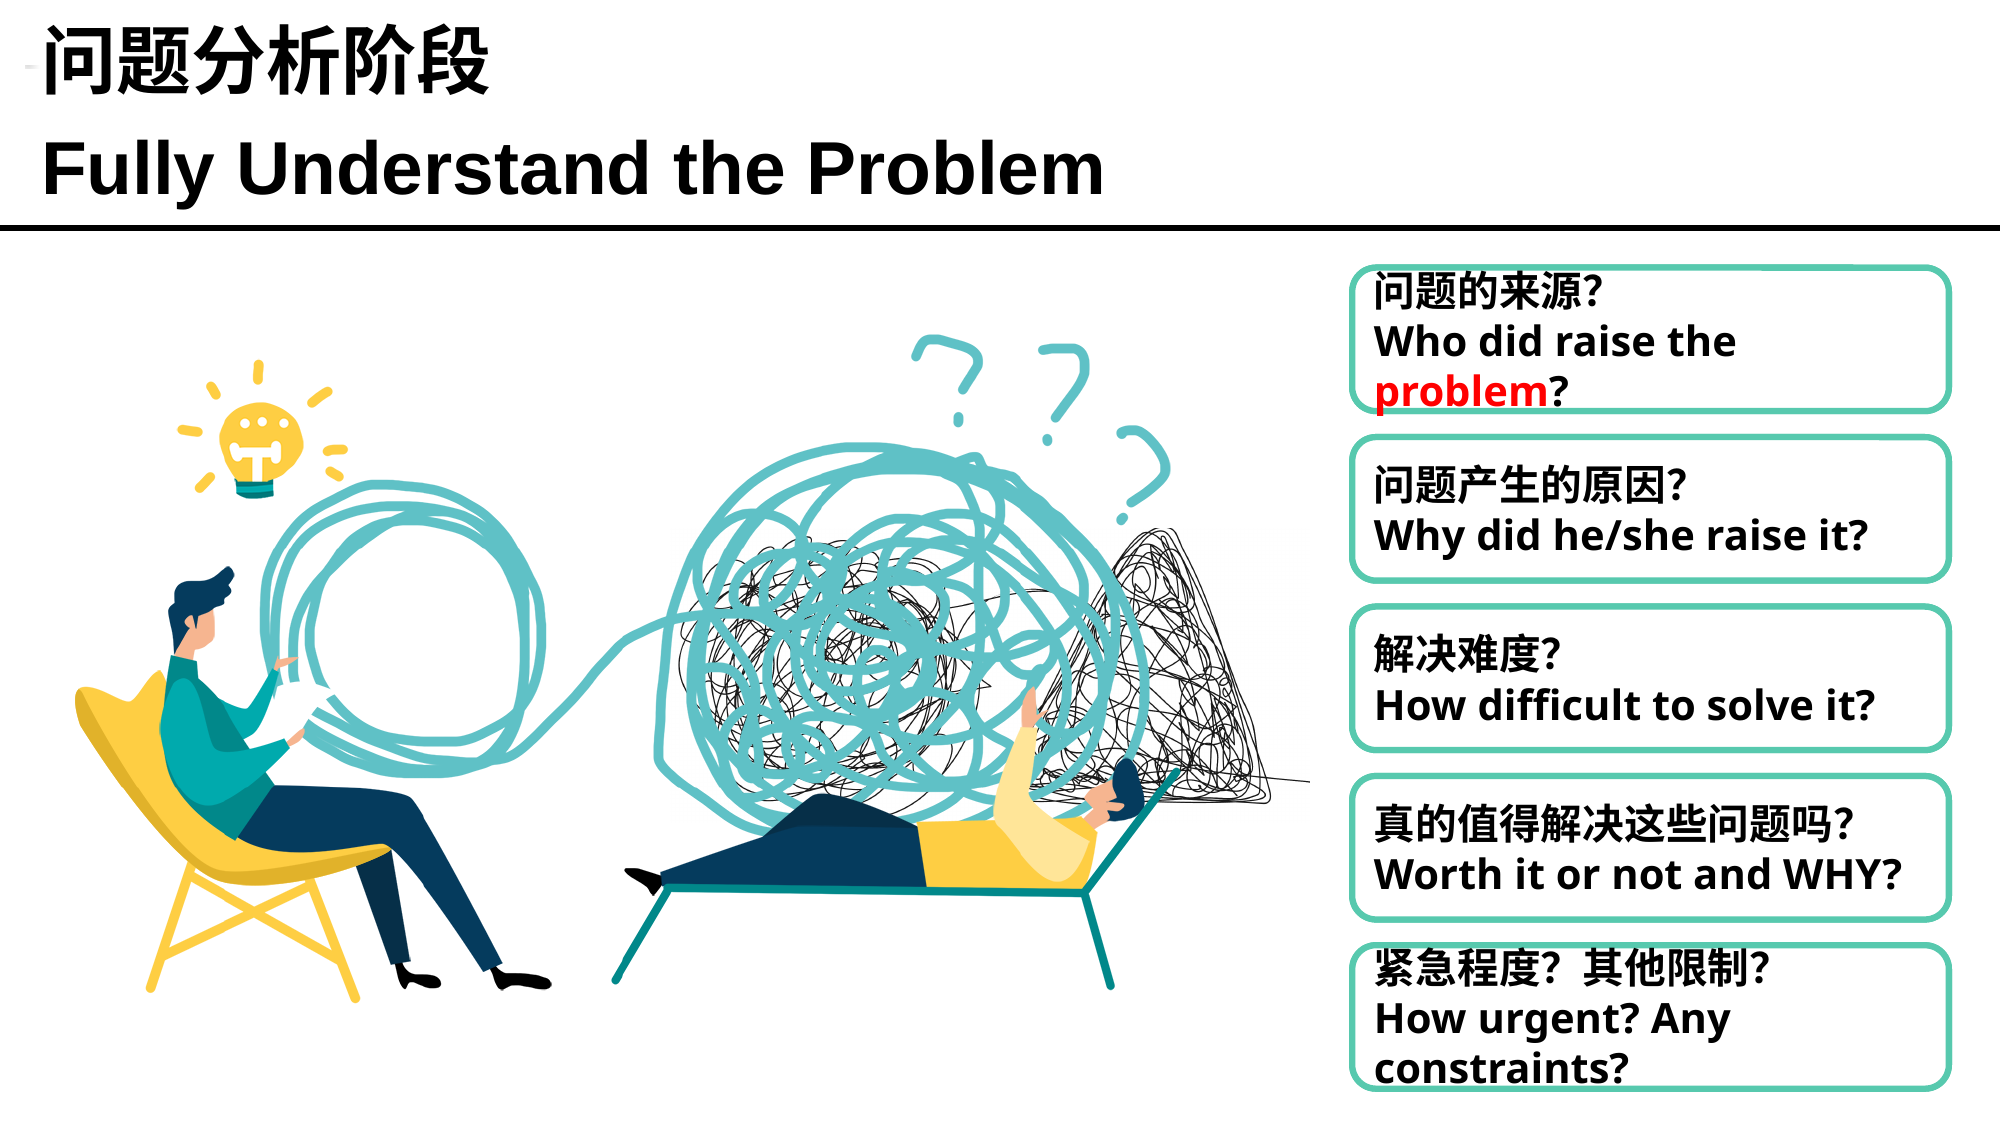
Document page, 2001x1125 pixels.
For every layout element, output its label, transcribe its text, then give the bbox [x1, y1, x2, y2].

text_box 紧急程度？其他限制？ How urgent? Any constraints? [1351, 944, 1950, 1090]
text_box 解决难度？ How difficult to solve it? [1351, 605, 1950, 752]
text_box 问题的来源？ Who did raise the problem? [1351, 266, 1950, 413]
text_box 问题分析阶段 Fully Understand the Problem [25, 66, 1525, 218]
text_box 问题产生的原因？ Why did he/she raise it? [1351, 436, 1950, 582]
text_box 真的值得解决这些问题吗？ Worth it or not and WHY? [1351, 774, 1950, 921]
picture [26, 294, 1313, 1015]
